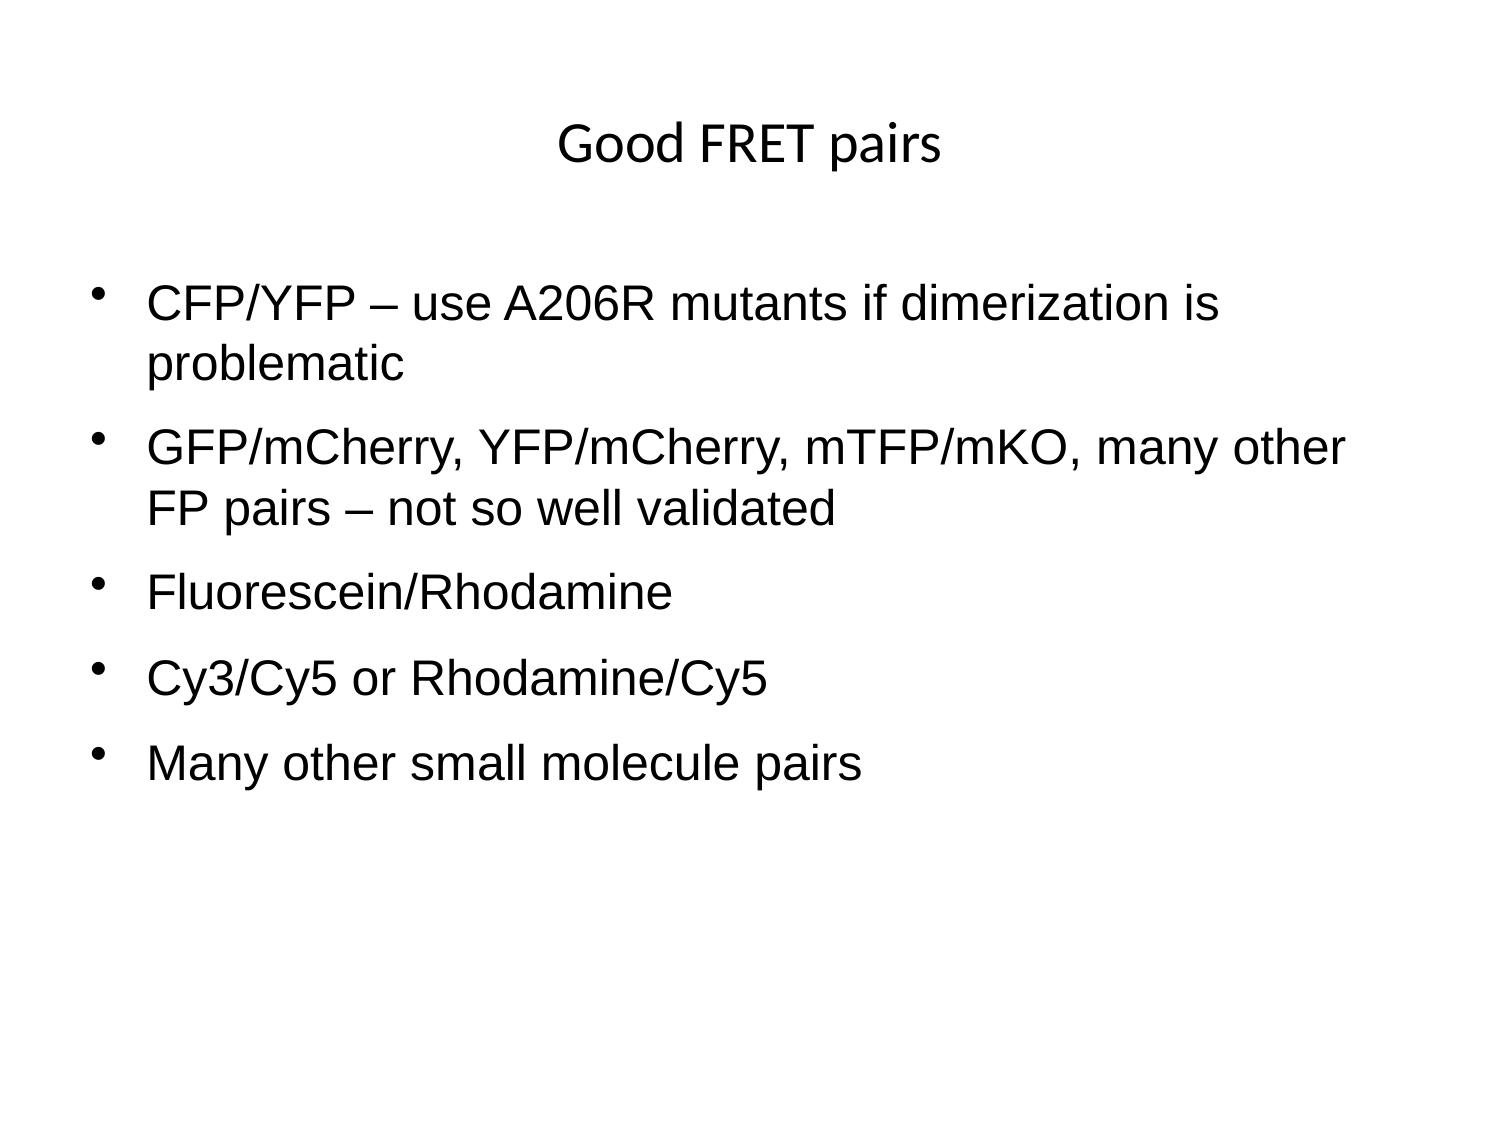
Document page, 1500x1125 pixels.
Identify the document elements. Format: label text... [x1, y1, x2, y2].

title Good FRET pairs [74, 44, 1426, 233]
list CFP/YFP – use A206R mutants if dimerization is problematic GFP/mCherry, YFP/mCherry, mTFP/mKO, many other FP pairs – not so well validated Fluorescein/Rhodamine Cy3/Cy5 or Rhodamine/Cy5 Many other small molecule pairs [74, 262, 1426, 1101]
